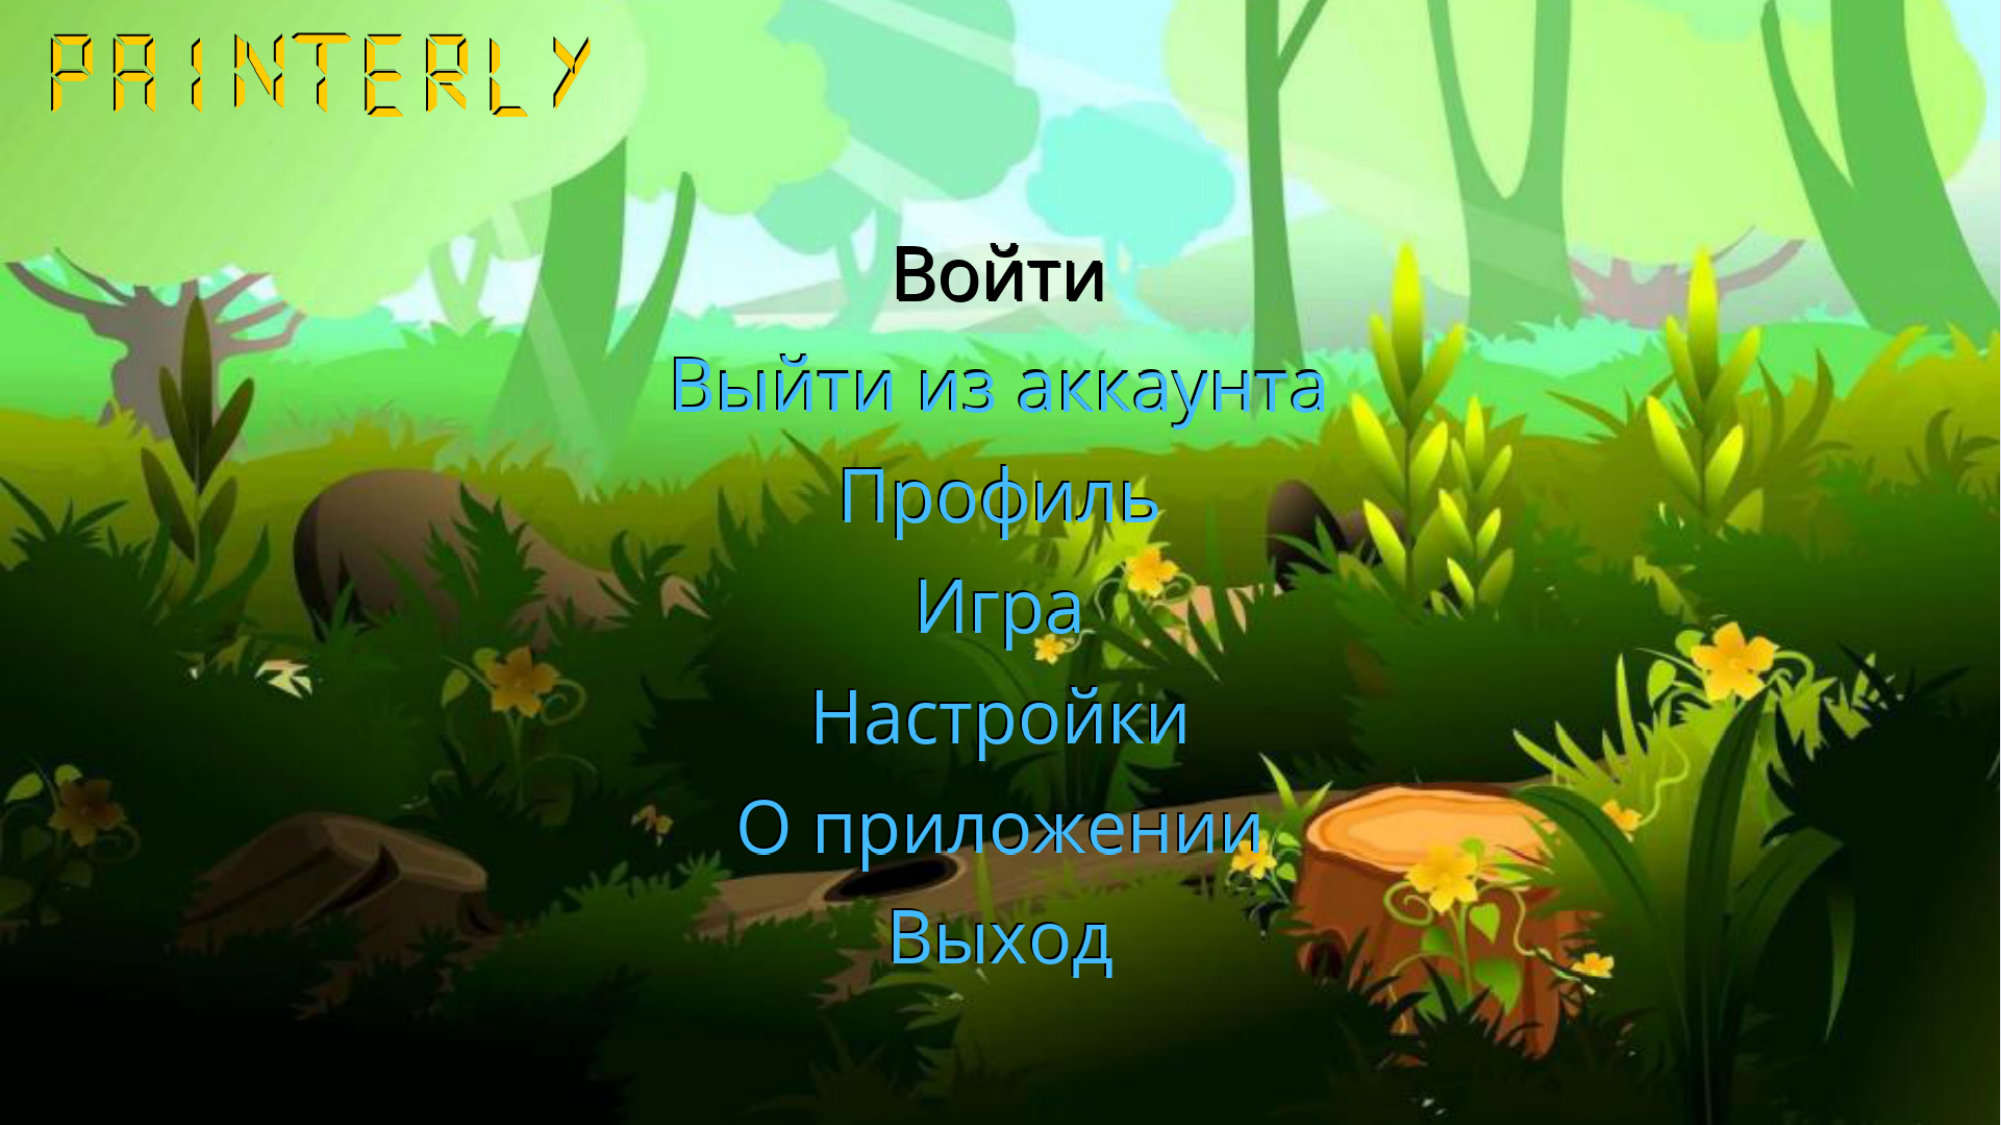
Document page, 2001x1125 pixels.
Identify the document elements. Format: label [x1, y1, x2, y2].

list [0, 0, 2000, 1125]
